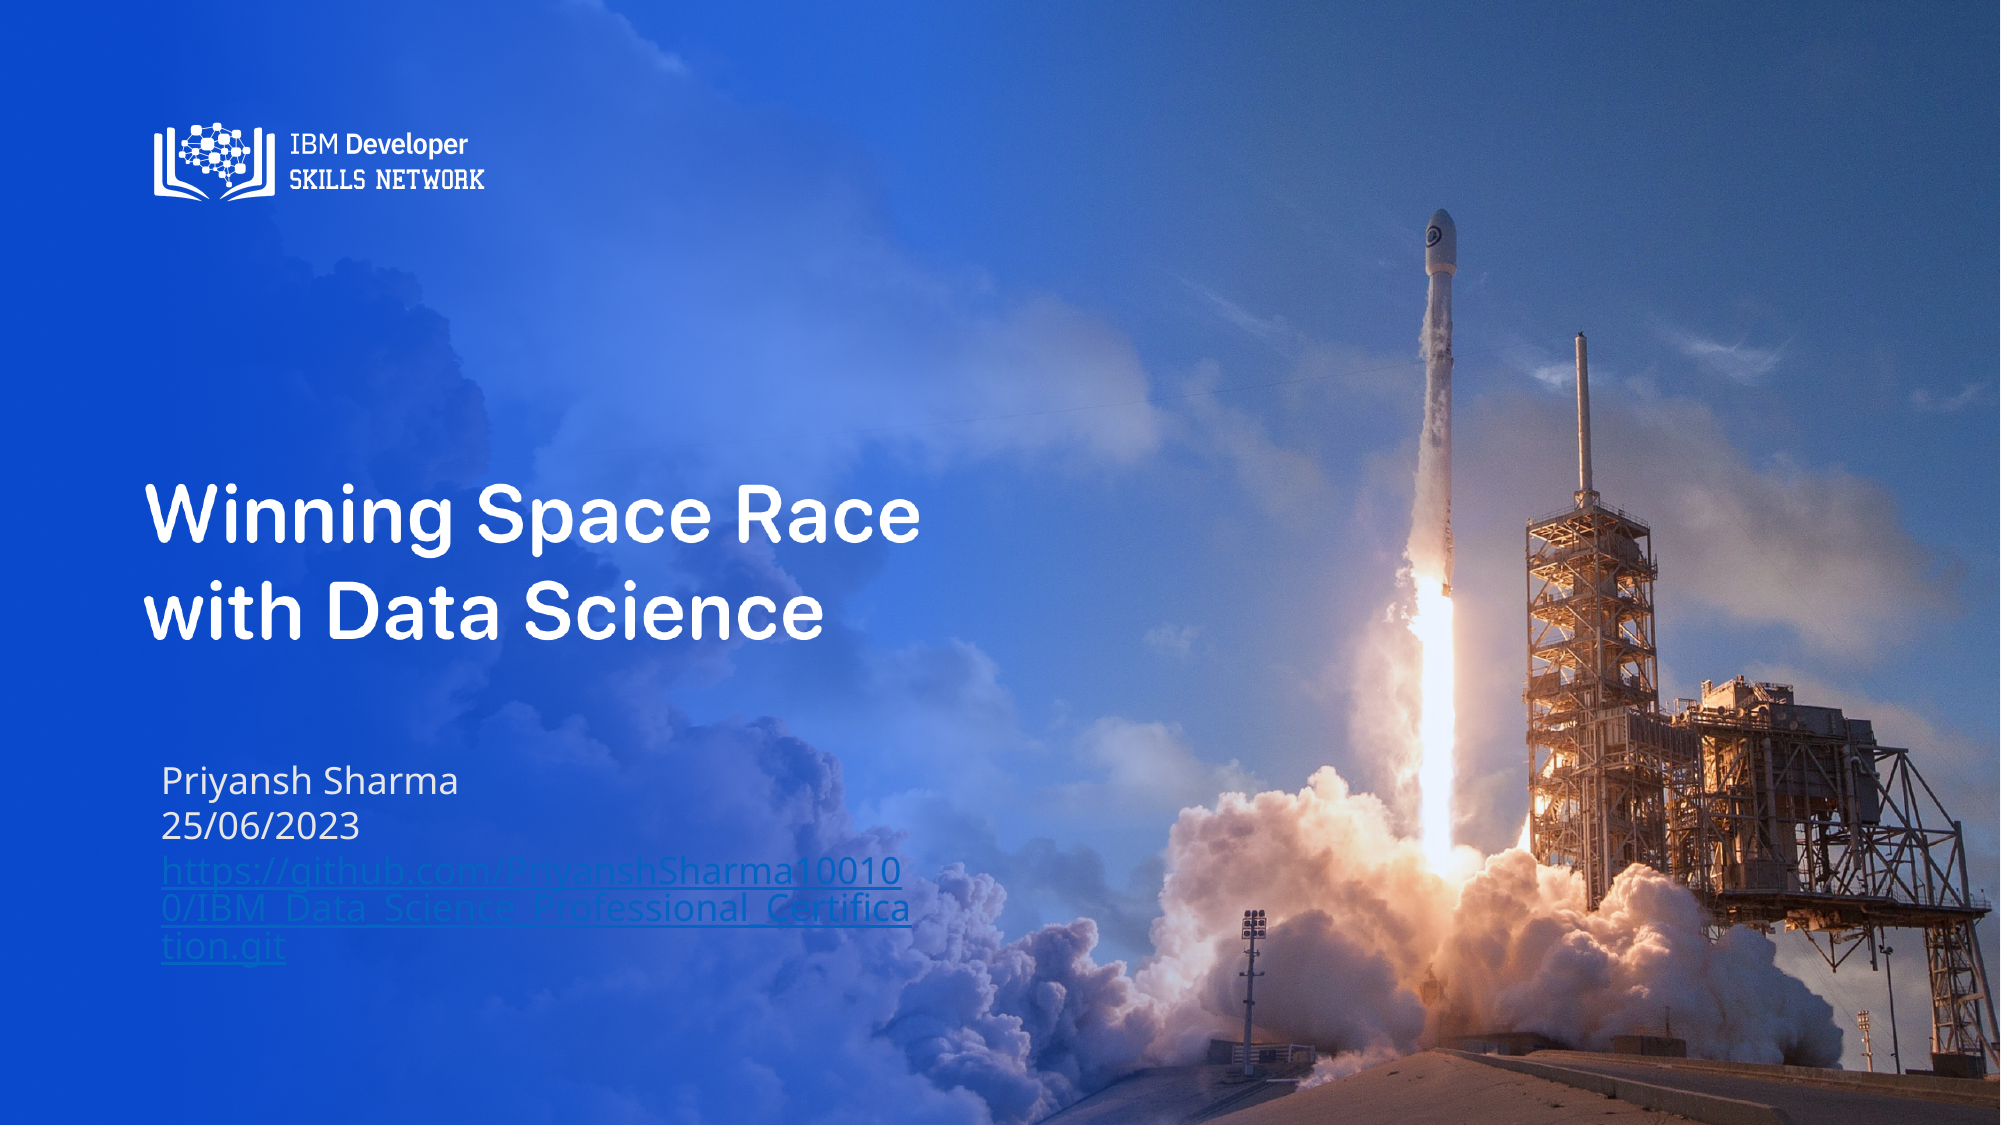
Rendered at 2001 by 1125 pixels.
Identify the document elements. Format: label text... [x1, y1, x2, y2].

text_box Priyansh Sharma 25/06/2023 https://github.com/PriyanshSharma100100/IBM_Data_Science_Professional_Certification.git [145, 749, 935, 990]
picture [0, 0, 2001, 1125]
